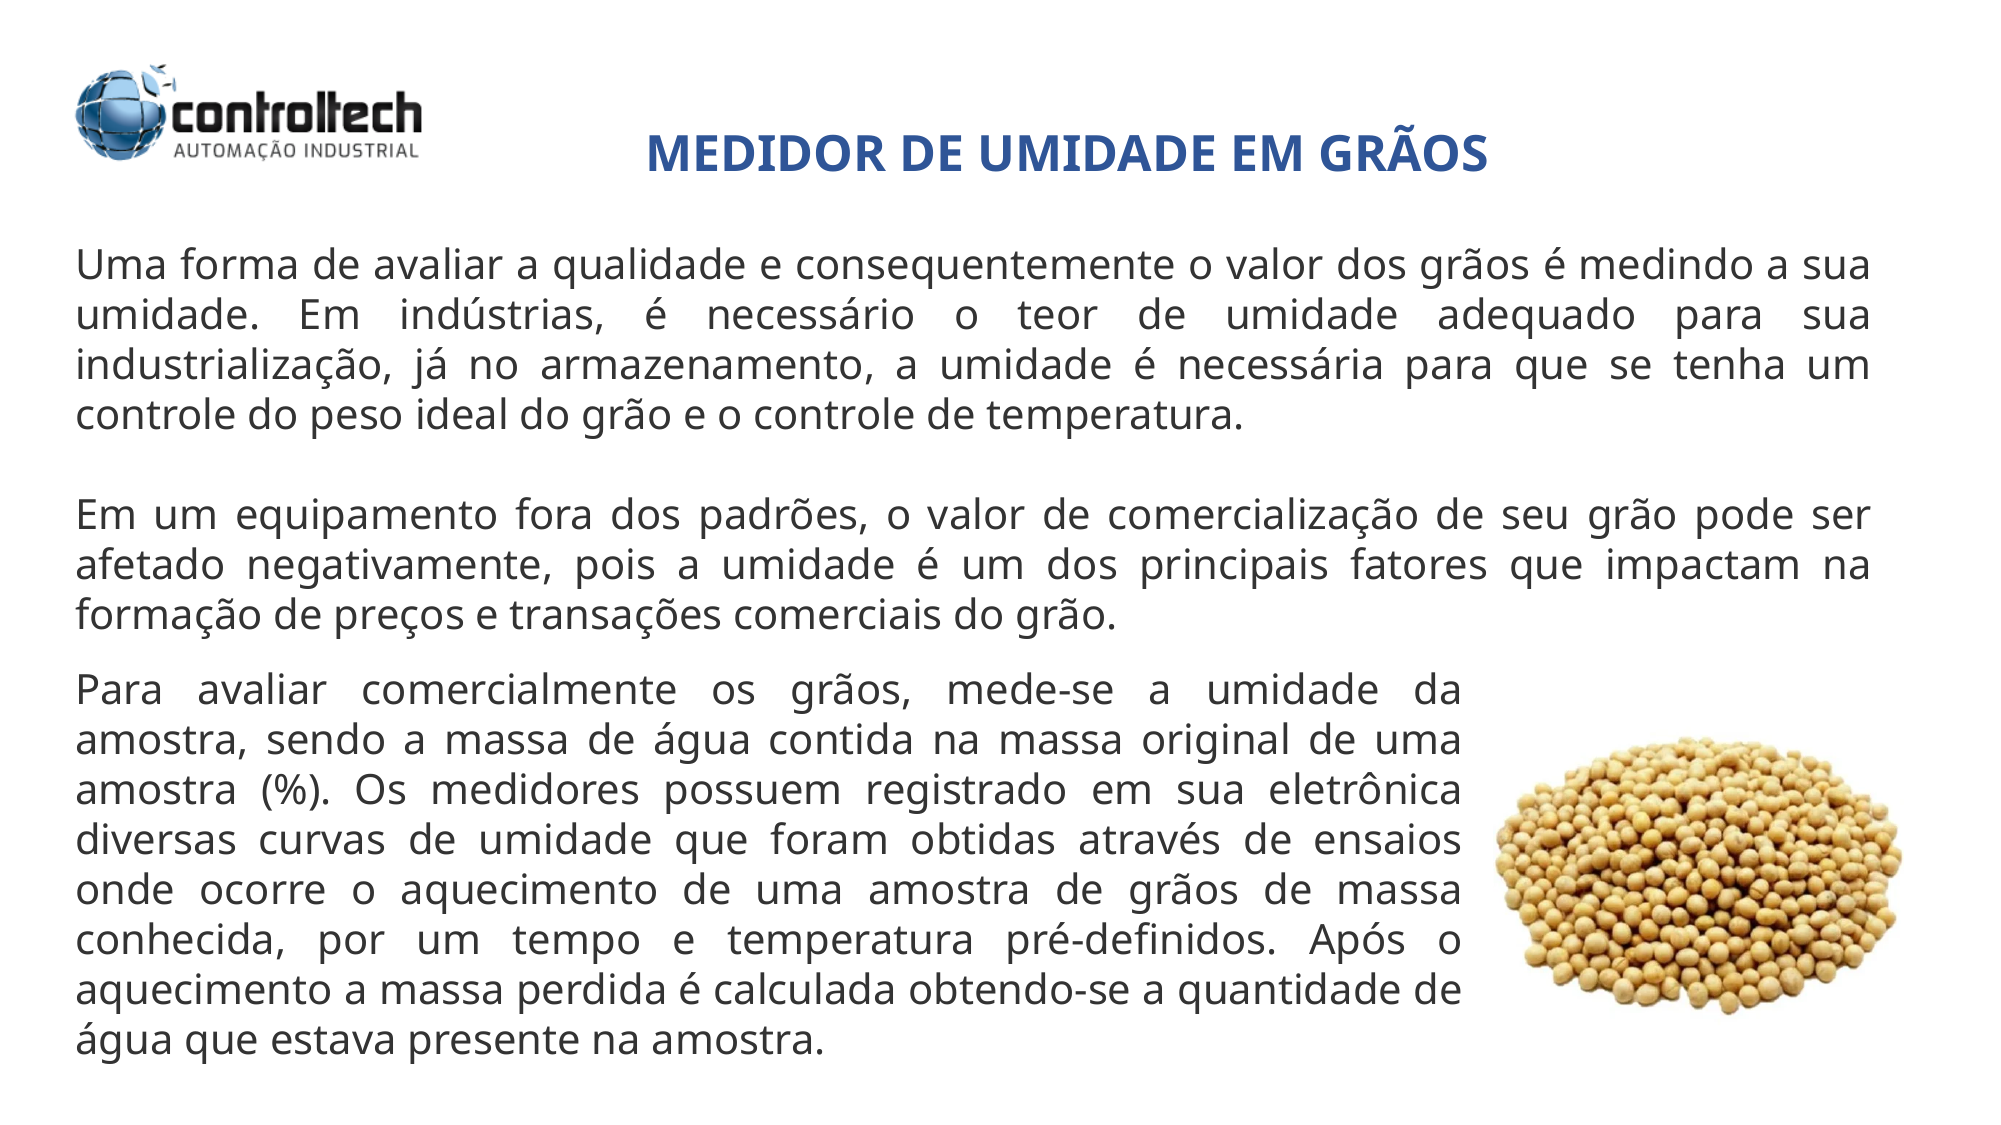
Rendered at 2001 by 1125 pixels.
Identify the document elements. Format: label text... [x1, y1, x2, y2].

picture [1493, 671, 1904, 1081]
text_box MEDIDOR DE UMIDADE EM GRÃOS [630, 113, 1581, 189]
picture [60, 38, 439, 189]
text_box Para avaliar comercialmente os grãos, mede-se a umidade da amostra, sendo a massa de água contida na massa original de uma amostra (%). Os medidores possuem registrado em sua eletrônica diversas curvas de umidade que foram obtidas através de ensaios onde ocorre o aquecimento de uma amostra de grãos de massa conhecida, por um tempo e temperatura pré-definidos. Após o aquecimento a massa perdida é calculada obtendo-se a quantidade de água que estava presente na amostra. [60, 655, 1479, 1071]
text_box Uma forma de avaliar a qualidade e consequentemente o valor dos grãos é medindo a sua umidade. Em indústrias, é necessário o teor de umidade adequado para sua industrialização, já no armazenamento, a umidade é necessária para que se tenha um controle do peso ideal do grão e o controle de temperatura. Em um equipamento fora dos padrões, o valor de comercialização de seu grão pode ser afetado negativamente, pois a umidade é um dos principais fatores que impactam na formação de preços e transações comerciais do grão. [60, 230, 1888, 646]
